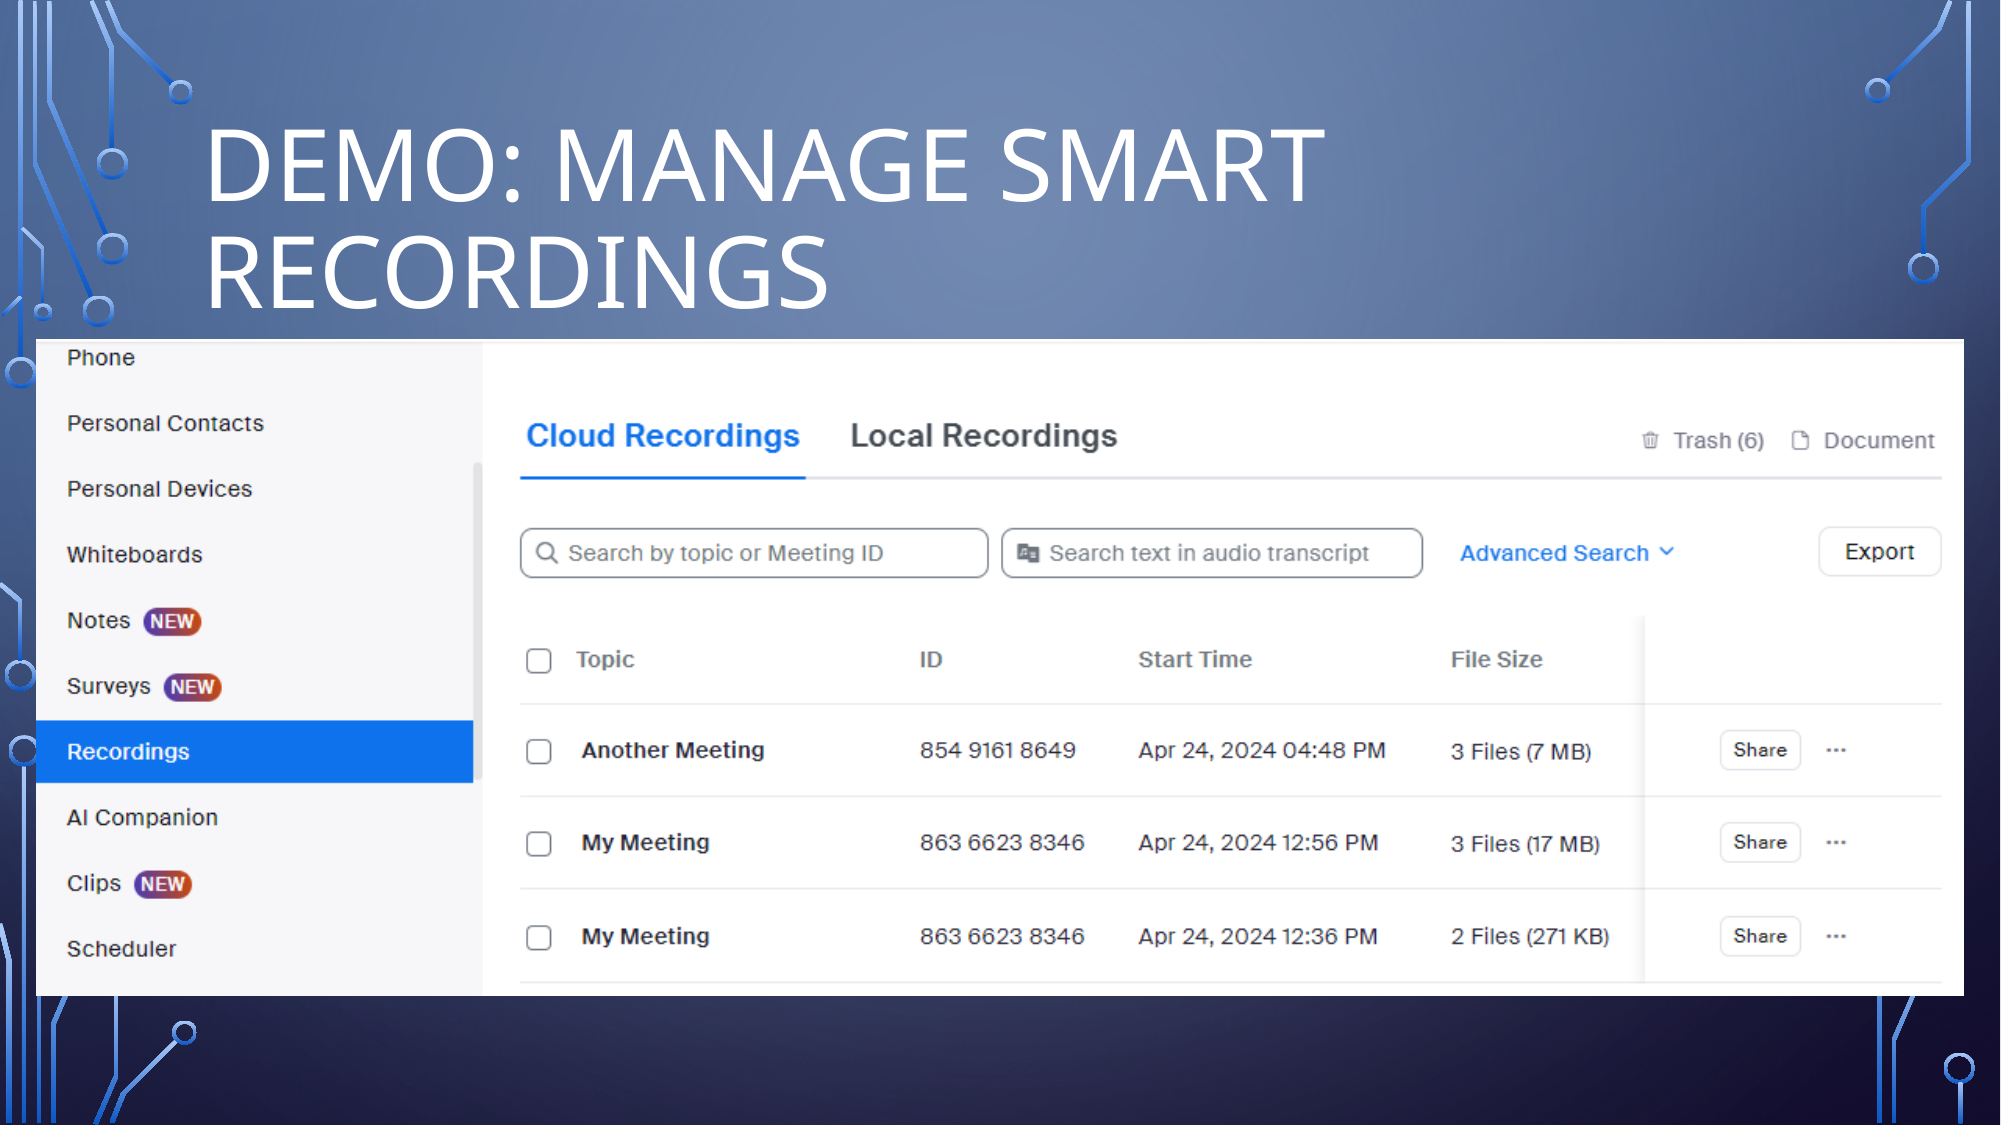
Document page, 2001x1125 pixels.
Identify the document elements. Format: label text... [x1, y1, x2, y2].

picture [35, 339, 1965, 996]
title Demo: Manage Smart Recordings [187, 101, 1813, 339]
